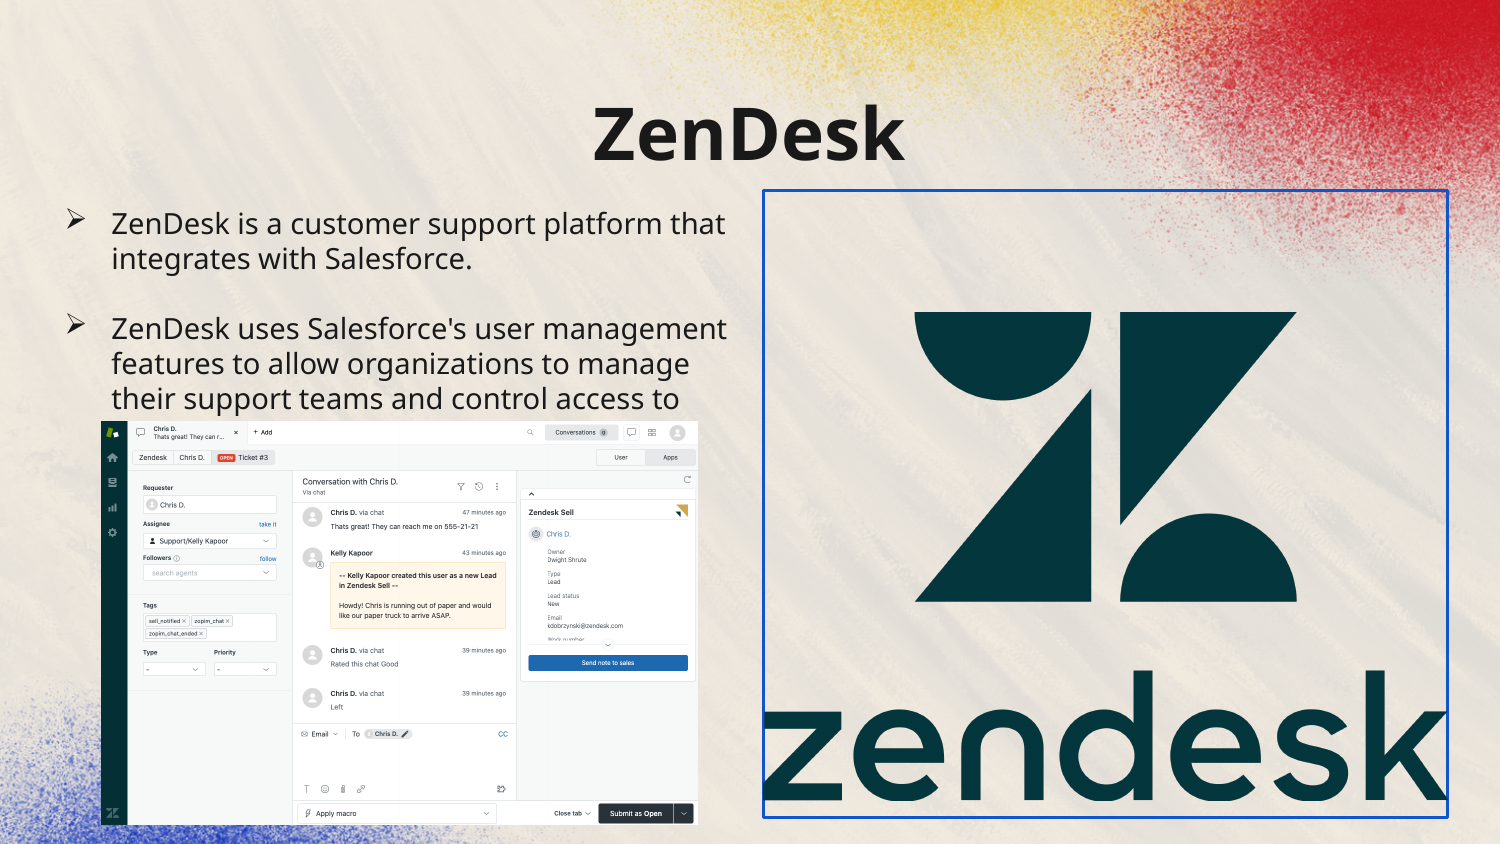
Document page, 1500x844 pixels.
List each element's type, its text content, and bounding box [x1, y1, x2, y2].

picture [0, 0, 1500, 844]
text_box [763, 190, 1448, 312]
list ZenDesk is a customer support platform that integrates with Salesforce. ZenDesk uses Salesforce's user management features to allow organizations to manage their support teams and control access to different parts of the application. [49, 190, 751, 818]
text_box [763, 808, 1448, 818]
title ZenDesk [118, 72, 1382, 211]
